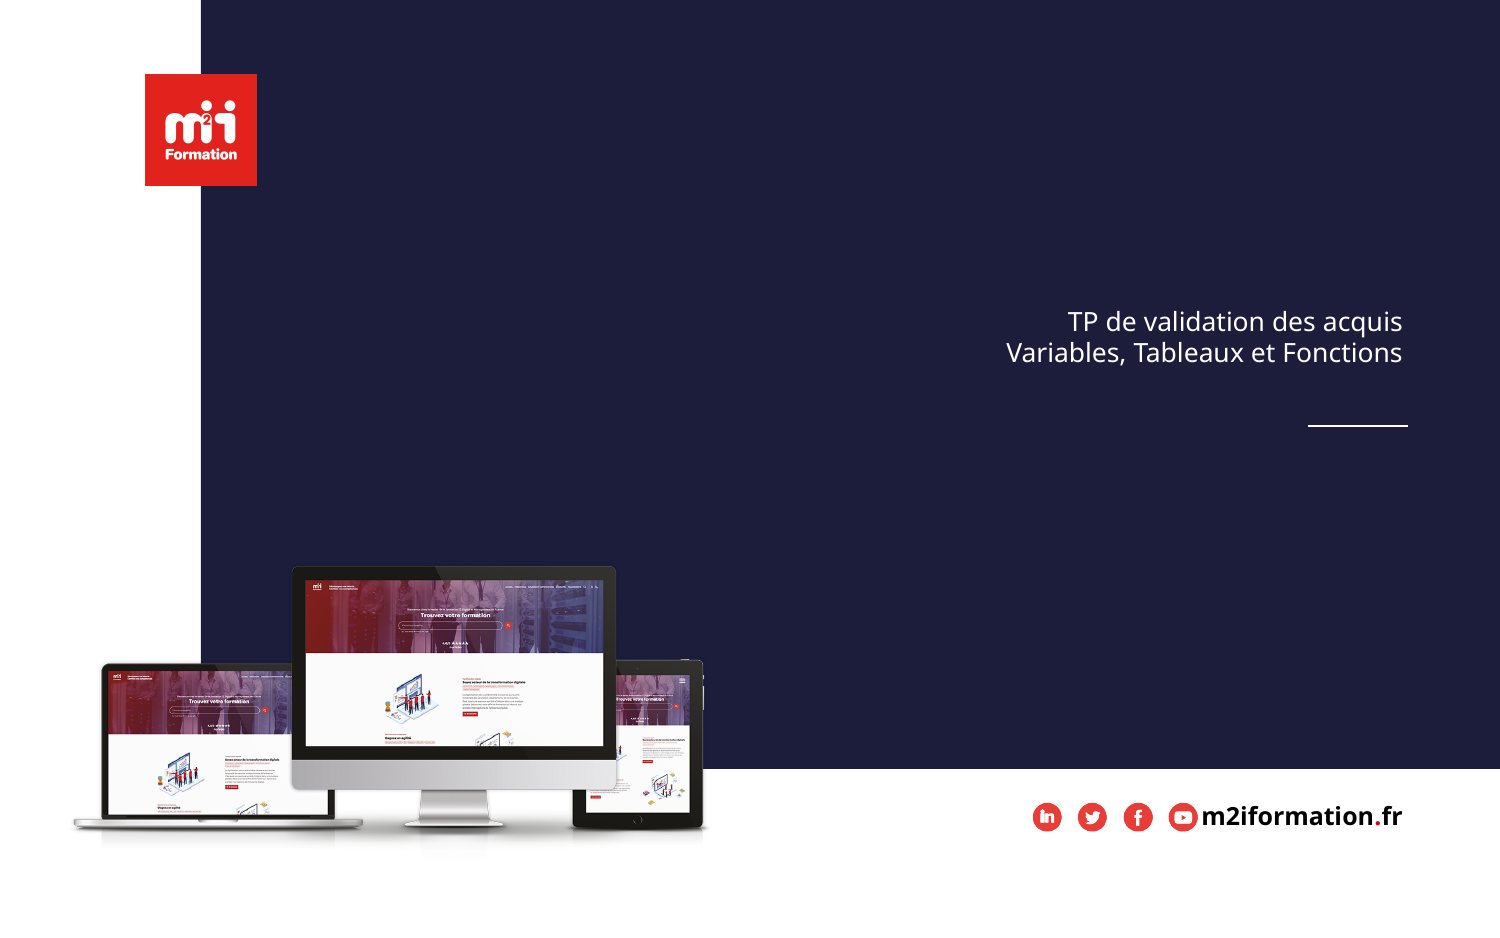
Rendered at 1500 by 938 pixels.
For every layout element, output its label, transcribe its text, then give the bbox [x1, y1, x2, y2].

picture [1116, 794, 1206, 839]
picture [1025, 794, 1115, 839]
picture [66, 562, 711, 860]
title TP de validation des acquis Variables, Tableaux et Fonctions [412, 296, 1419, 376]
picture [145, 74, 257, 186]
